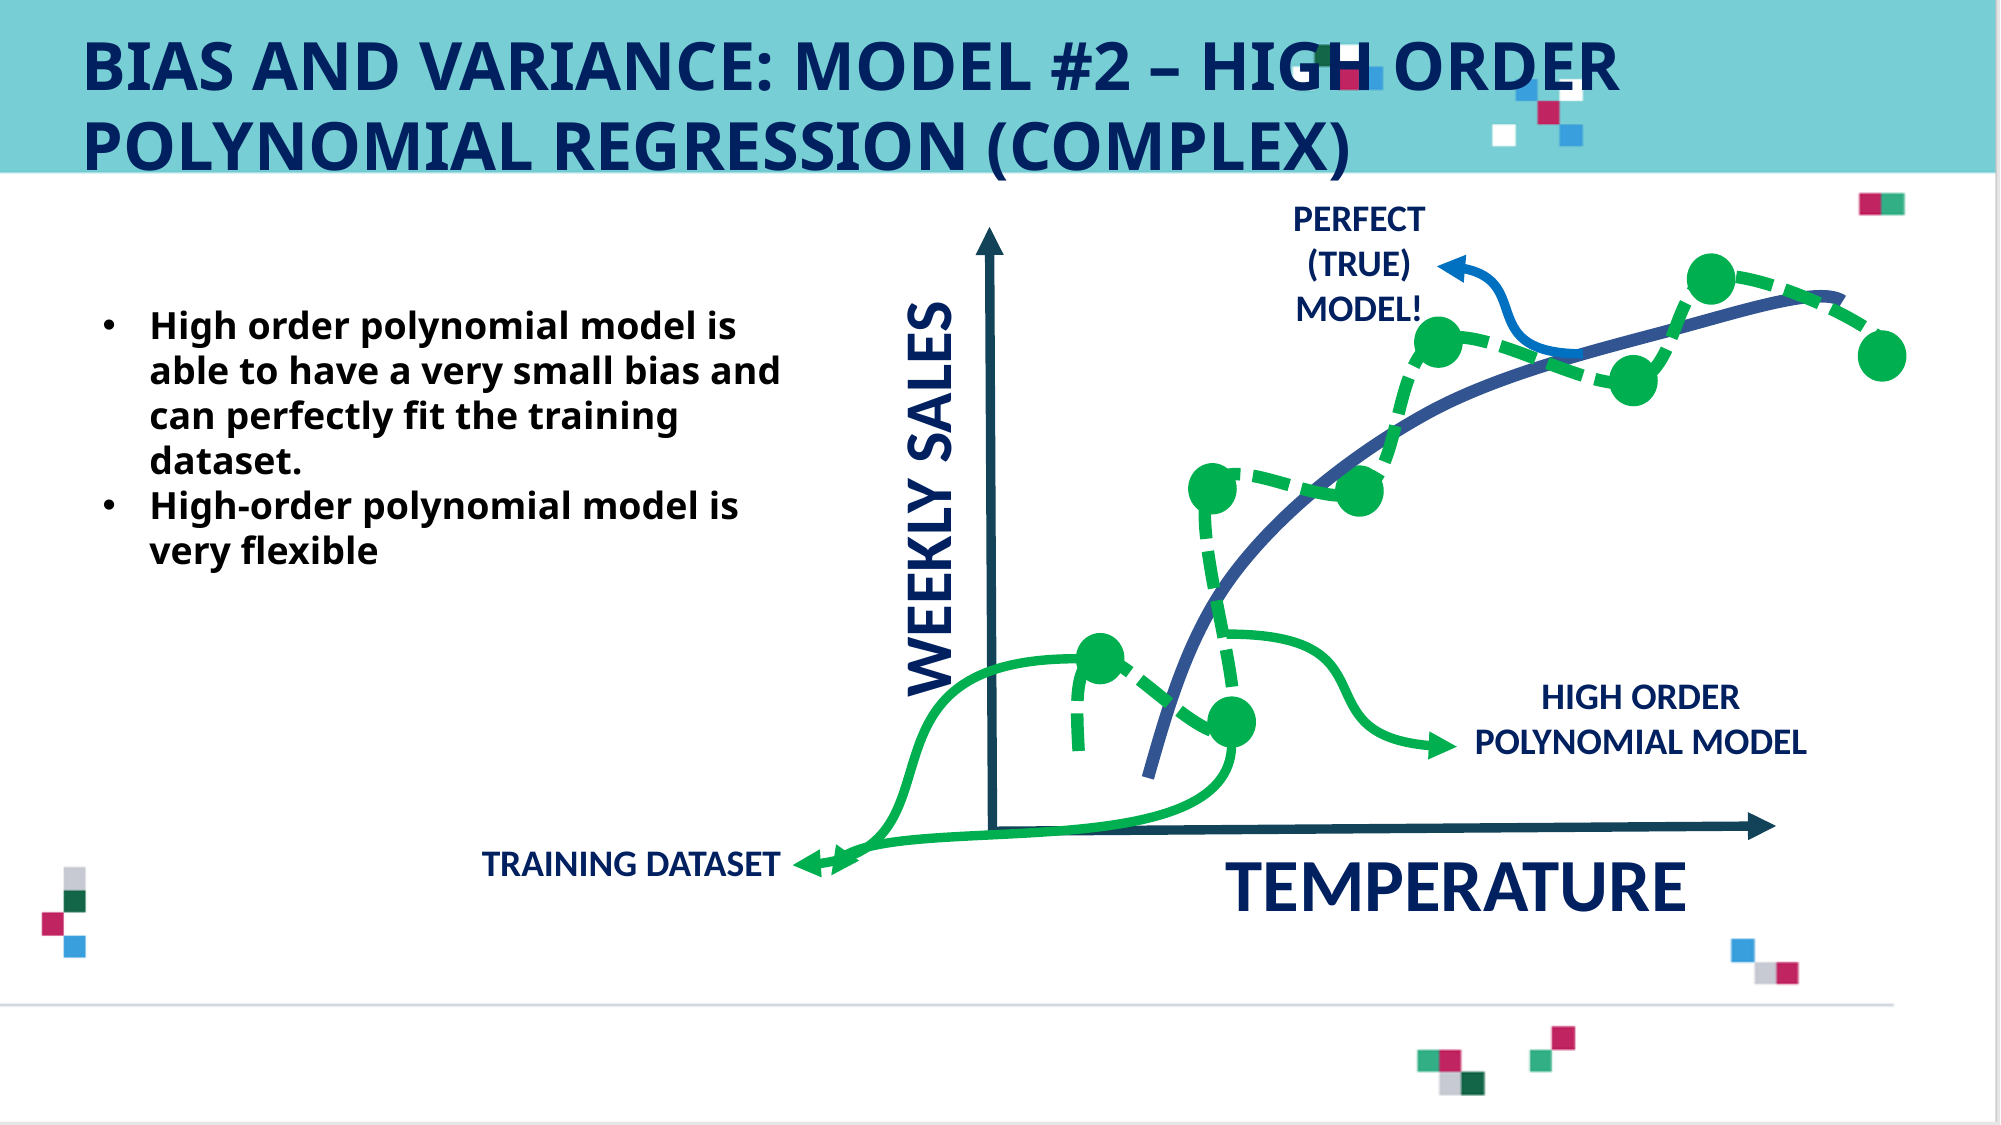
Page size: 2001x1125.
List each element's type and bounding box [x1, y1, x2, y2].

text_box [1226, 634, 1457, 747]
text_box [989, 226, 993, 610]
text_box [792, 658, 967, 866]
text_box [1096, 825, 1777, 832]
text_box [1436, 266, 1583, 354]
picture [0, 0, 2000, 1125]
text_box [967, 610, 1096, 1012]
